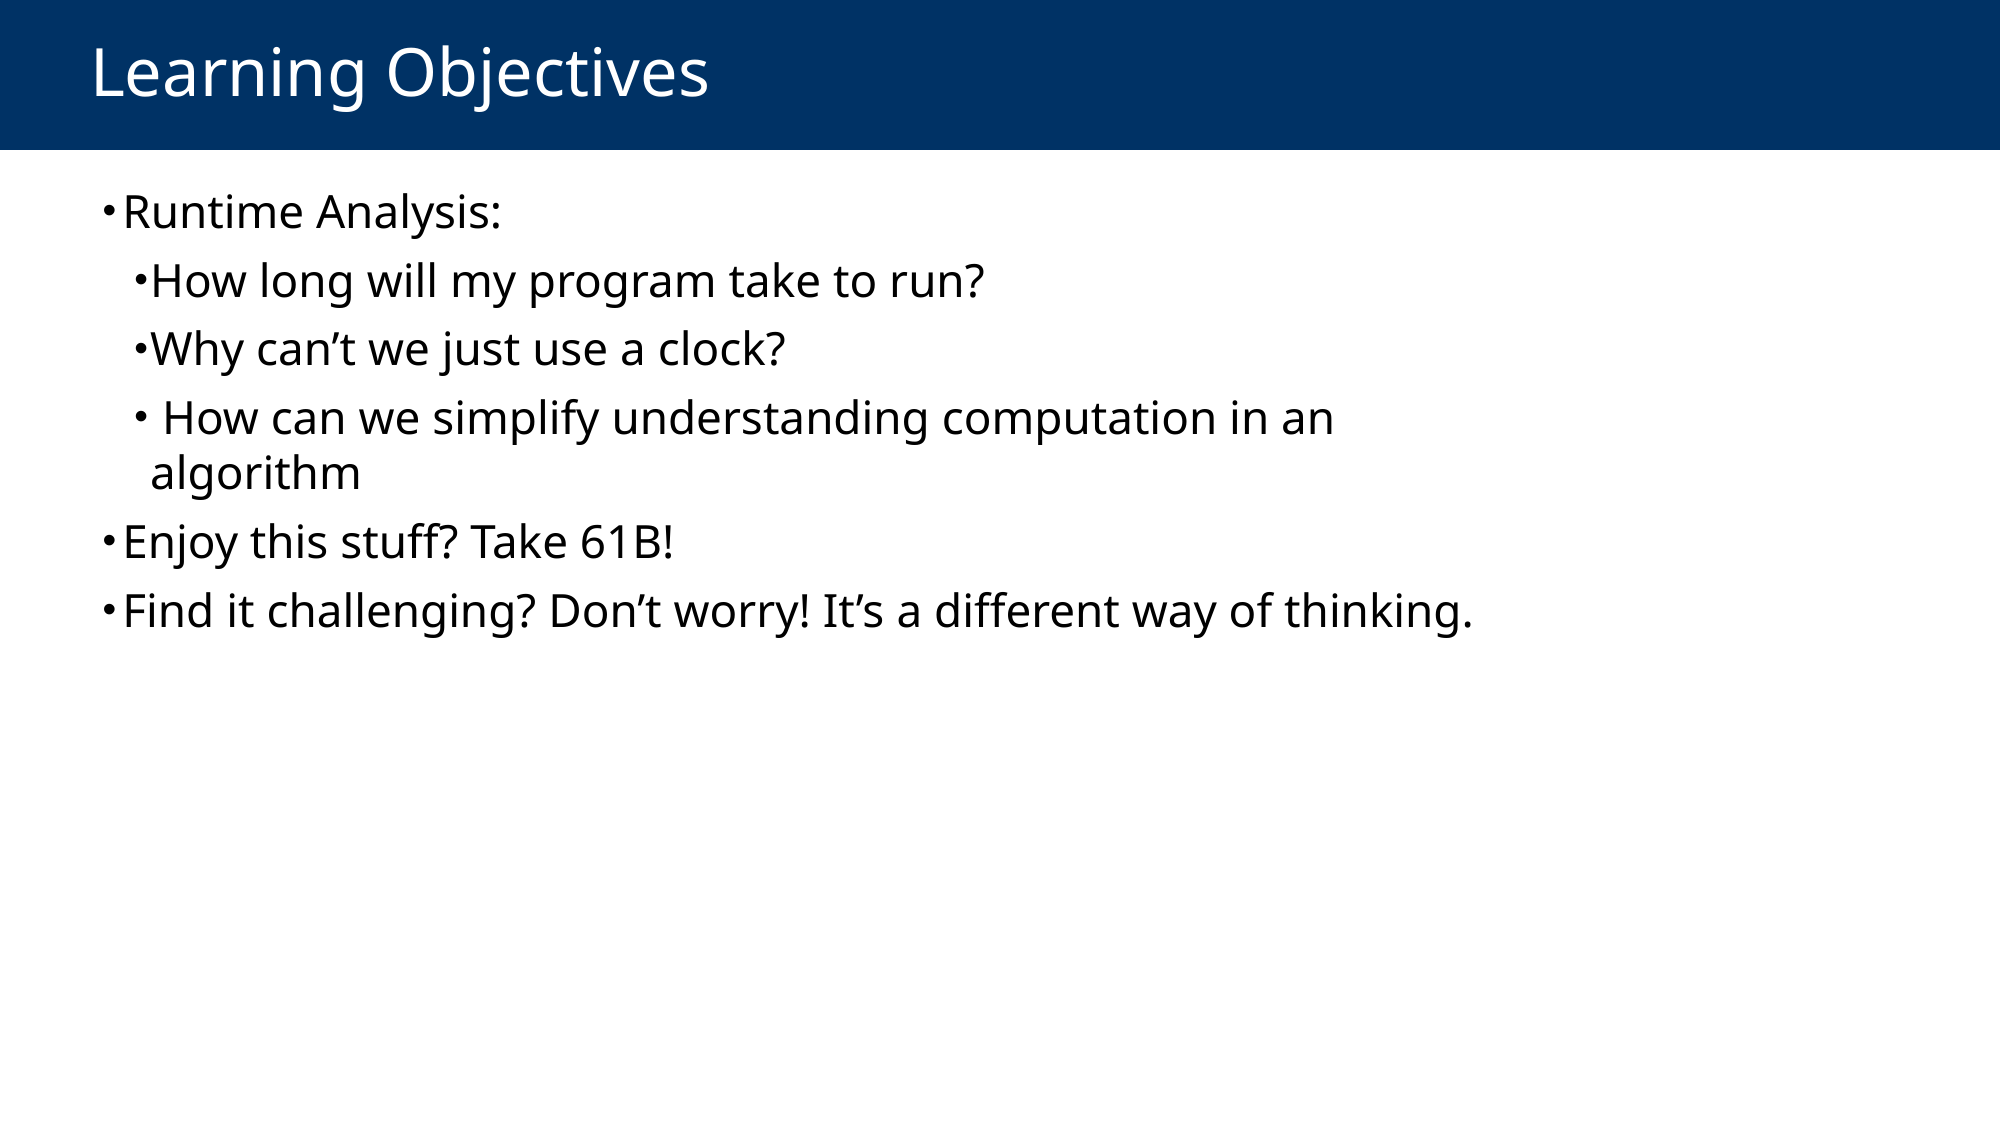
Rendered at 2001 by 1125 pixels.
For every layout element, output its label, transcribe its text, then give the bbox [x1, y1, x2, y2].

list Runtime Analysis: How long will my program take to run? Why can’t we just use a clock? How can we simplify understanding computation in an algorithm Enjoy this stuff? Take 61B! Find it challenging? Don’t worry! It’s a different way of thinking. [87, 174, 1525, 1038]
title Learning Objectives [0, 0, 2000, 152]
